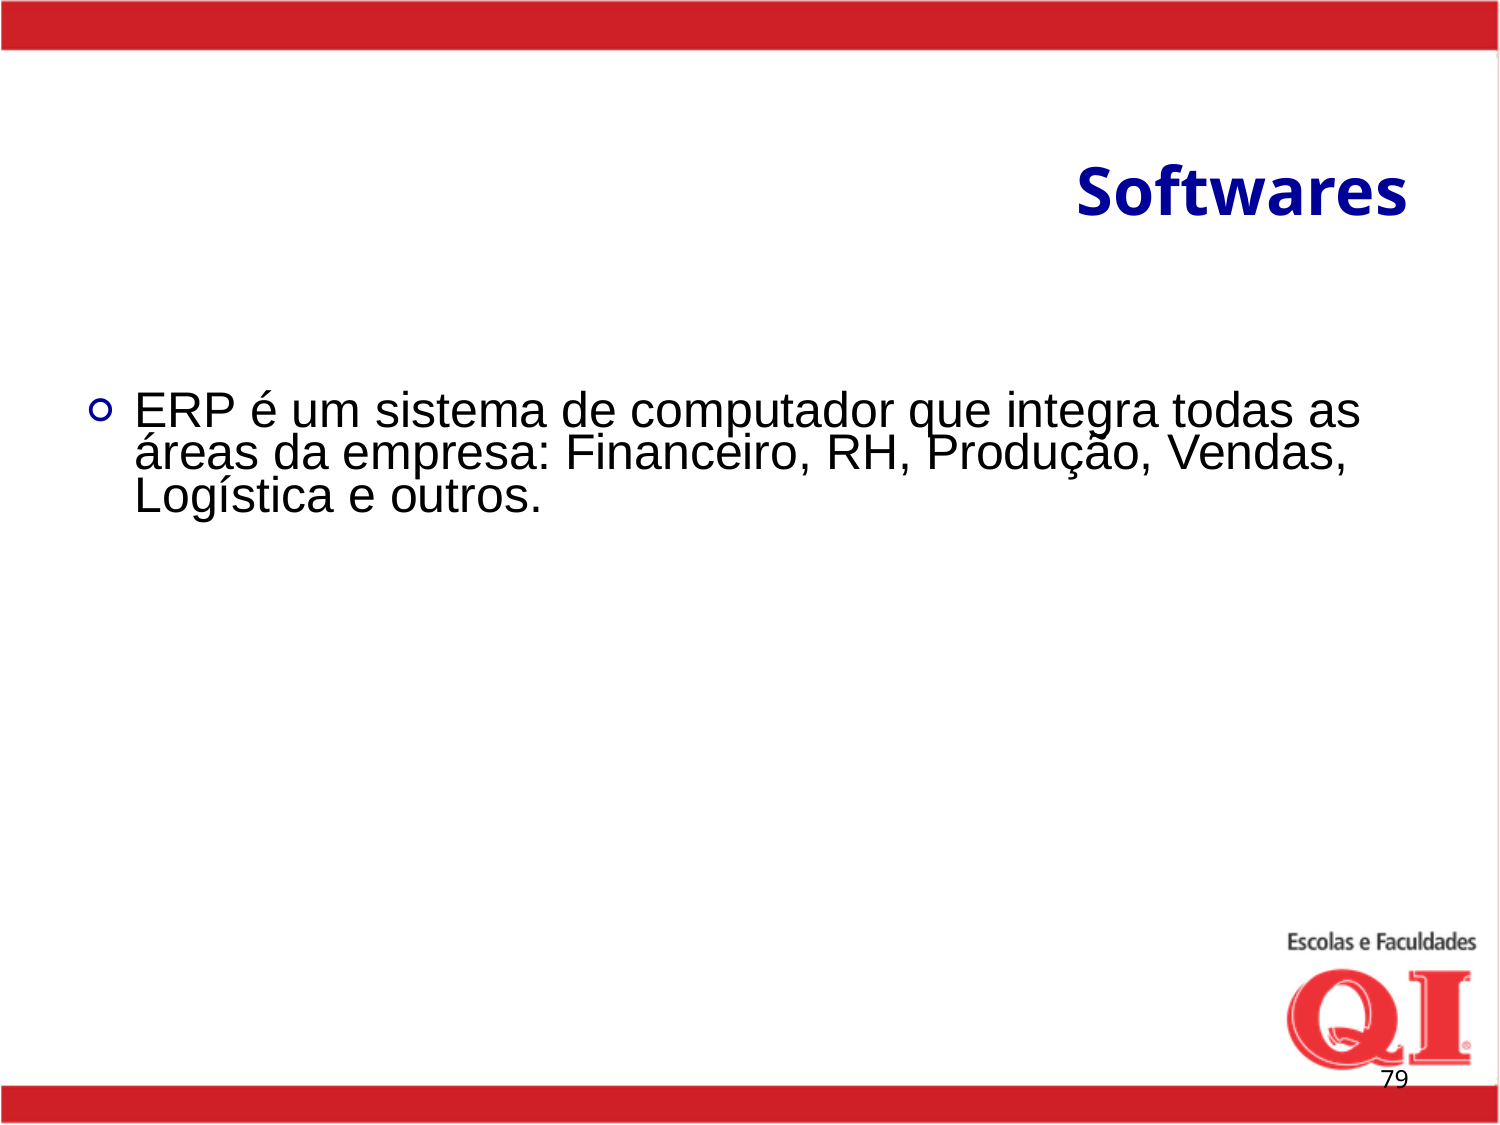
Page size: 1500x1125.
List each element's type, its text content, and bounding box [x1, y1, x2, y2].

picture [0, 0, 1500, 1125]
list ERP é um sistema de computador que integra todas as áreas da empresa: Financeiro, RH, Produção, Vendas, Logística e outros. [64, 385, 1400, 1028]
slide_number ‹#› [1074, 1030, 1424, 1106]
title Softwares [224, 48, 1424, 236]
